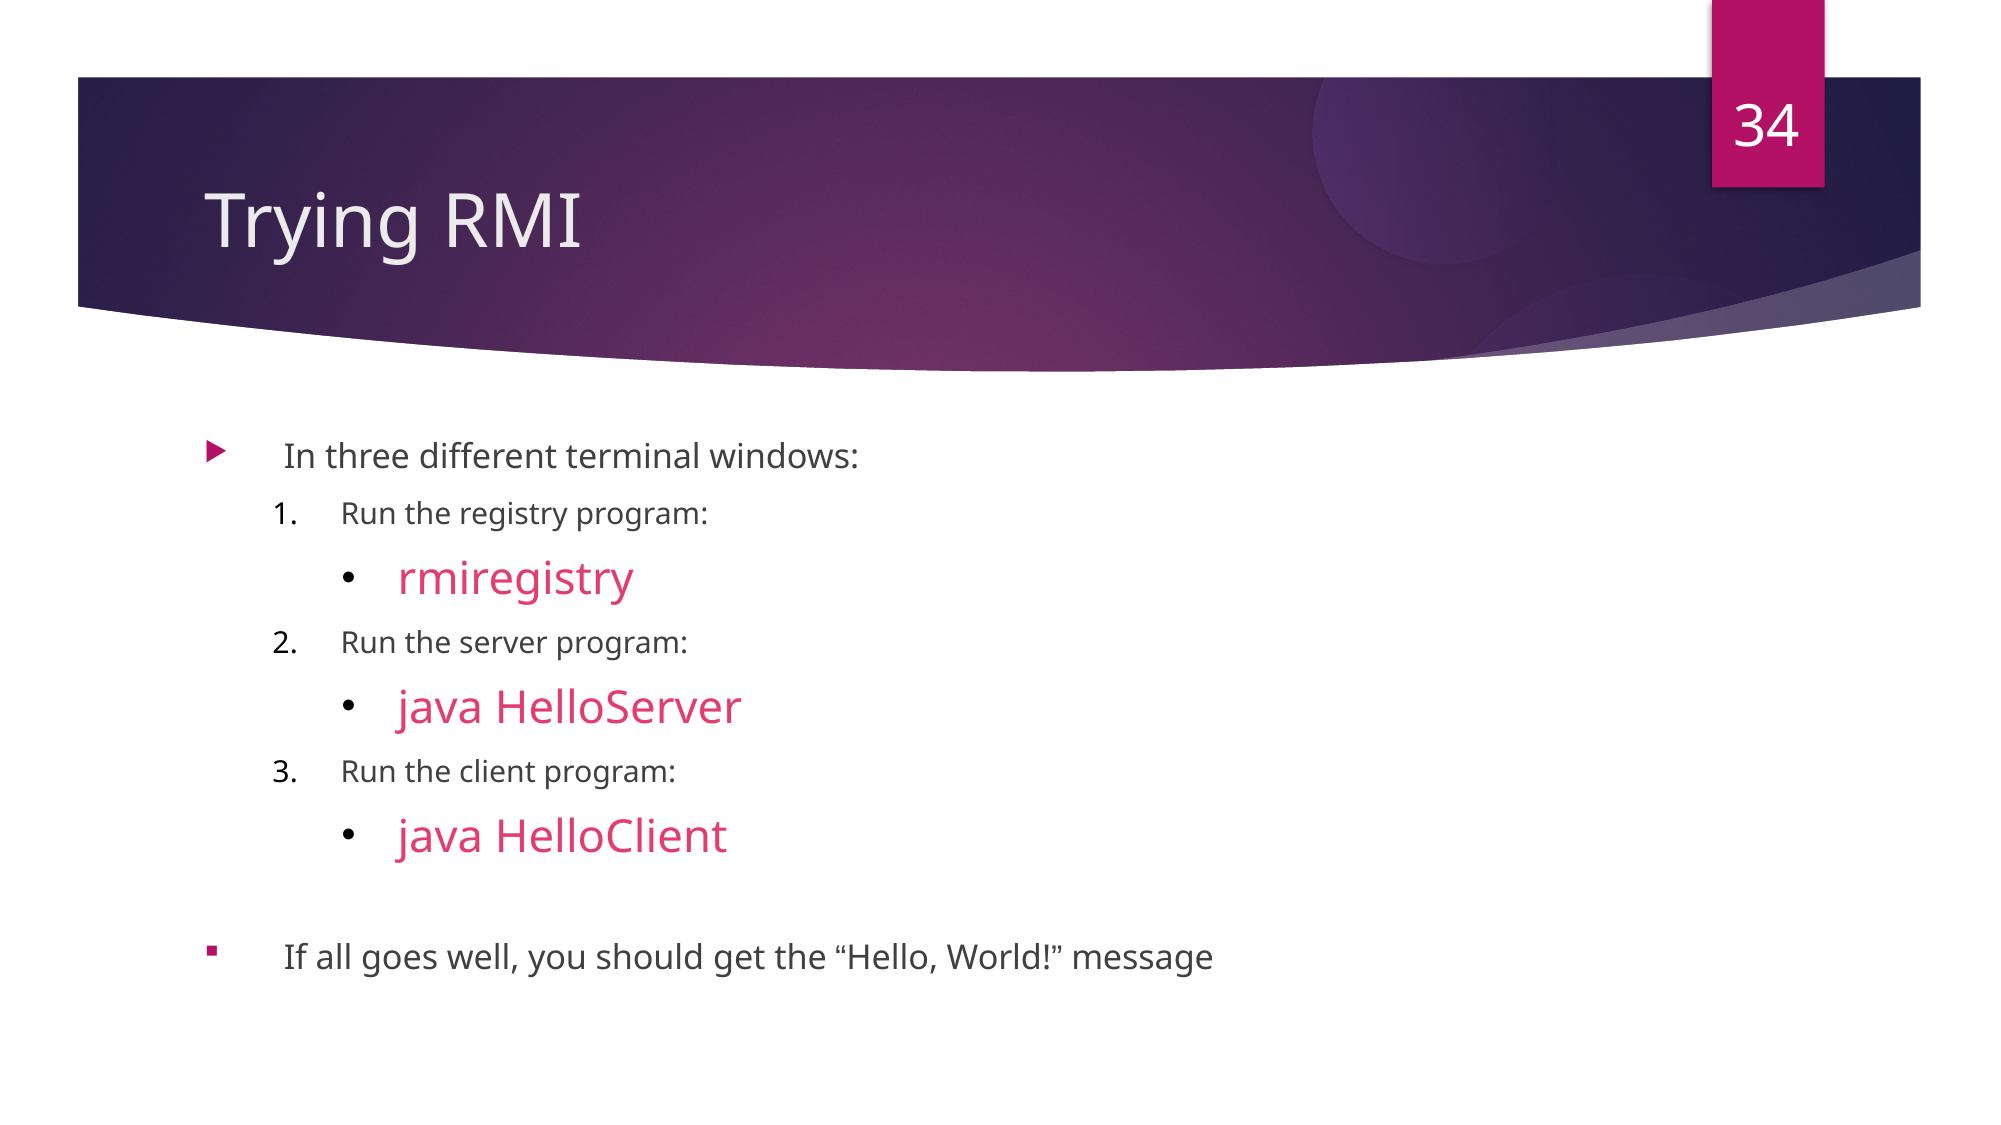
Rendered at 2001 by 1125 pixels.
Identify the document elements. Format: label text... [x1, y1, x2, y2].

picture [79, 78, 1920, 371]
text_box RMI Callback -sequence of communications [1513, 300, 1785, 354]
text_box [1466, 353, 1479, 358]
text_box 34 [1698, 48, 1836, 175]
text_box Trying RMI [189, 159, 1627, 276]
text_box In three different terminal windows: Run the registry program: rmiregistry Run the server program: java HelloServer Run the client program: java HelloClient If all goes well, you should get the “Hello, World!” message [189, 427, 1627, 988]
